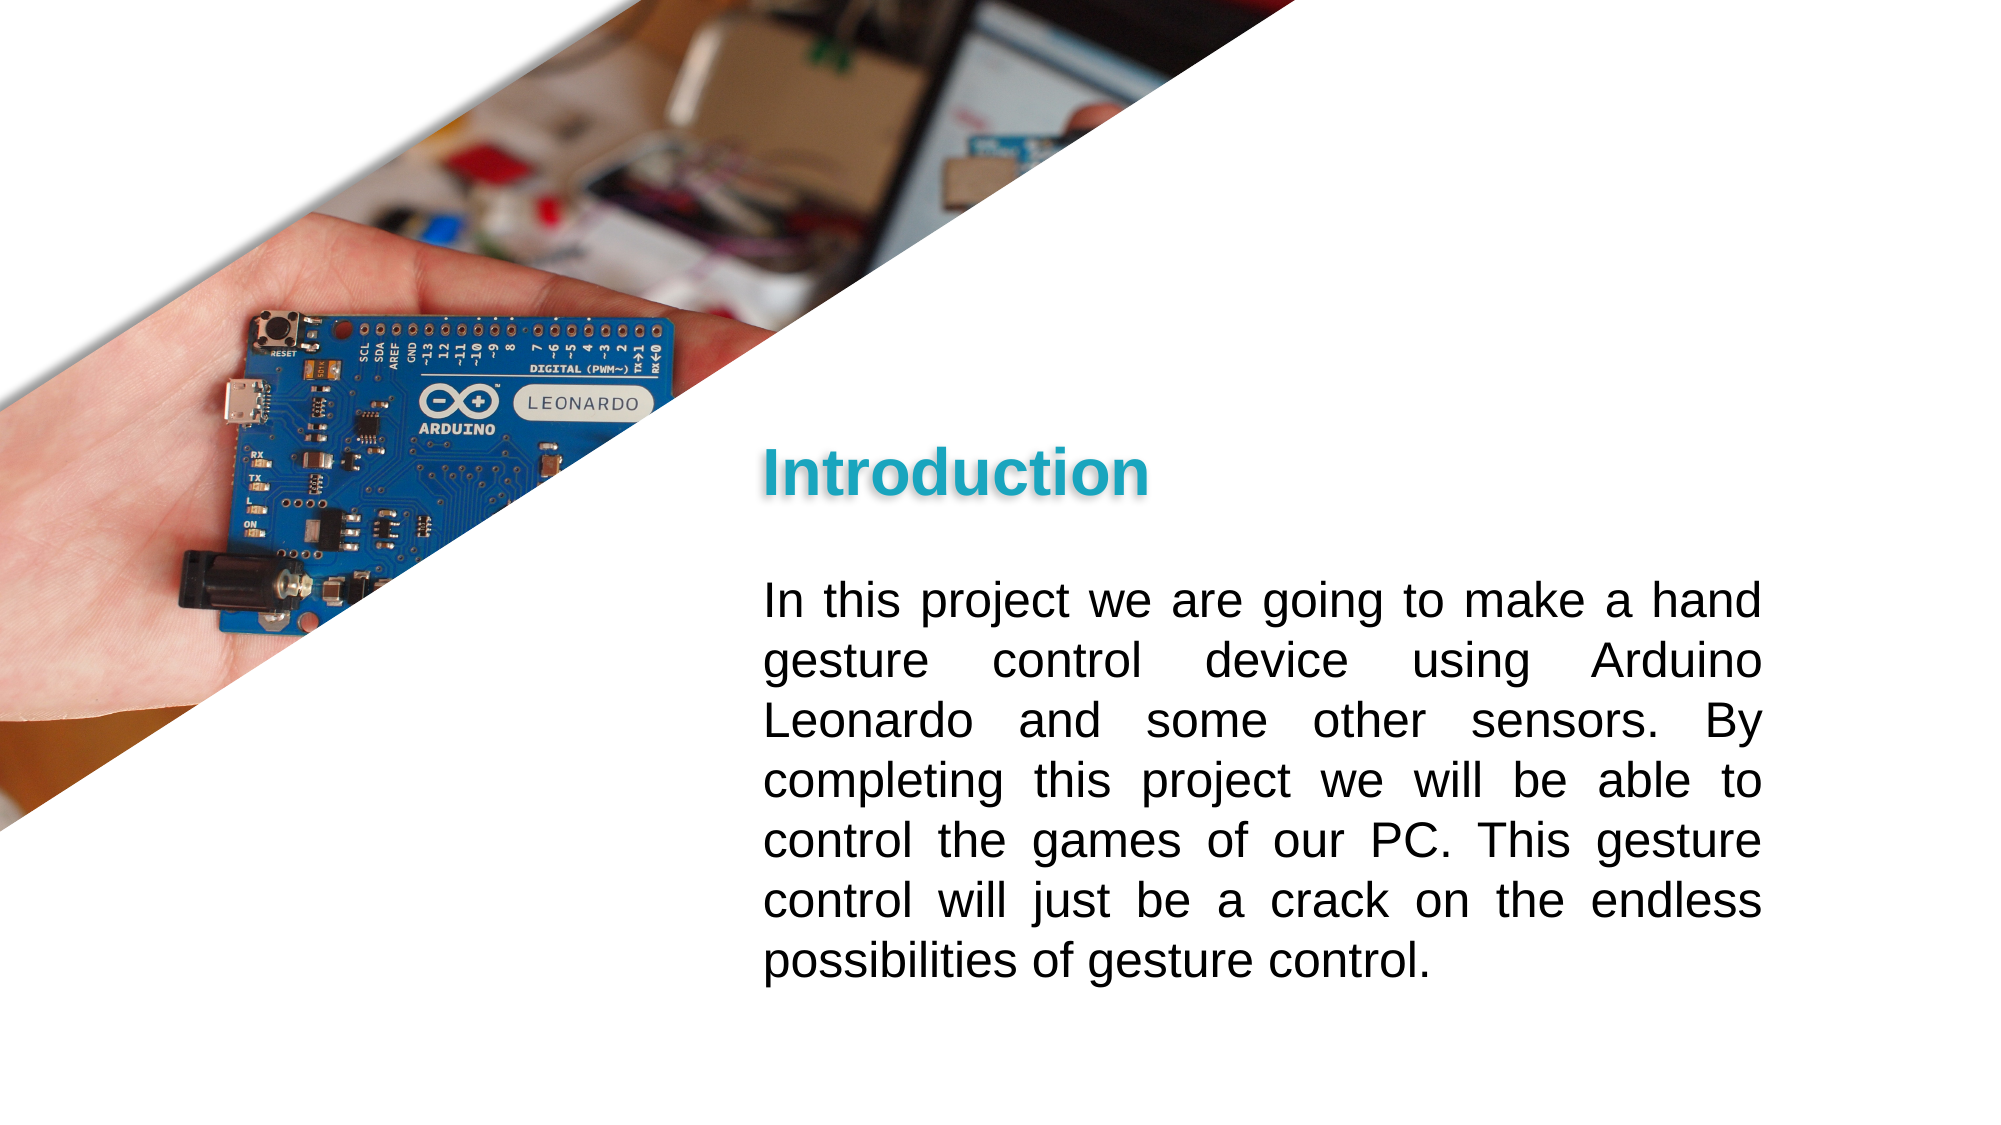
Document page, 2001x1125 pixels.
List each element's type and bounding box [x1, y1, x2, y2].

text_box [745, 420, 1781, 1000]
picture [0, 0, 1307, 832]
